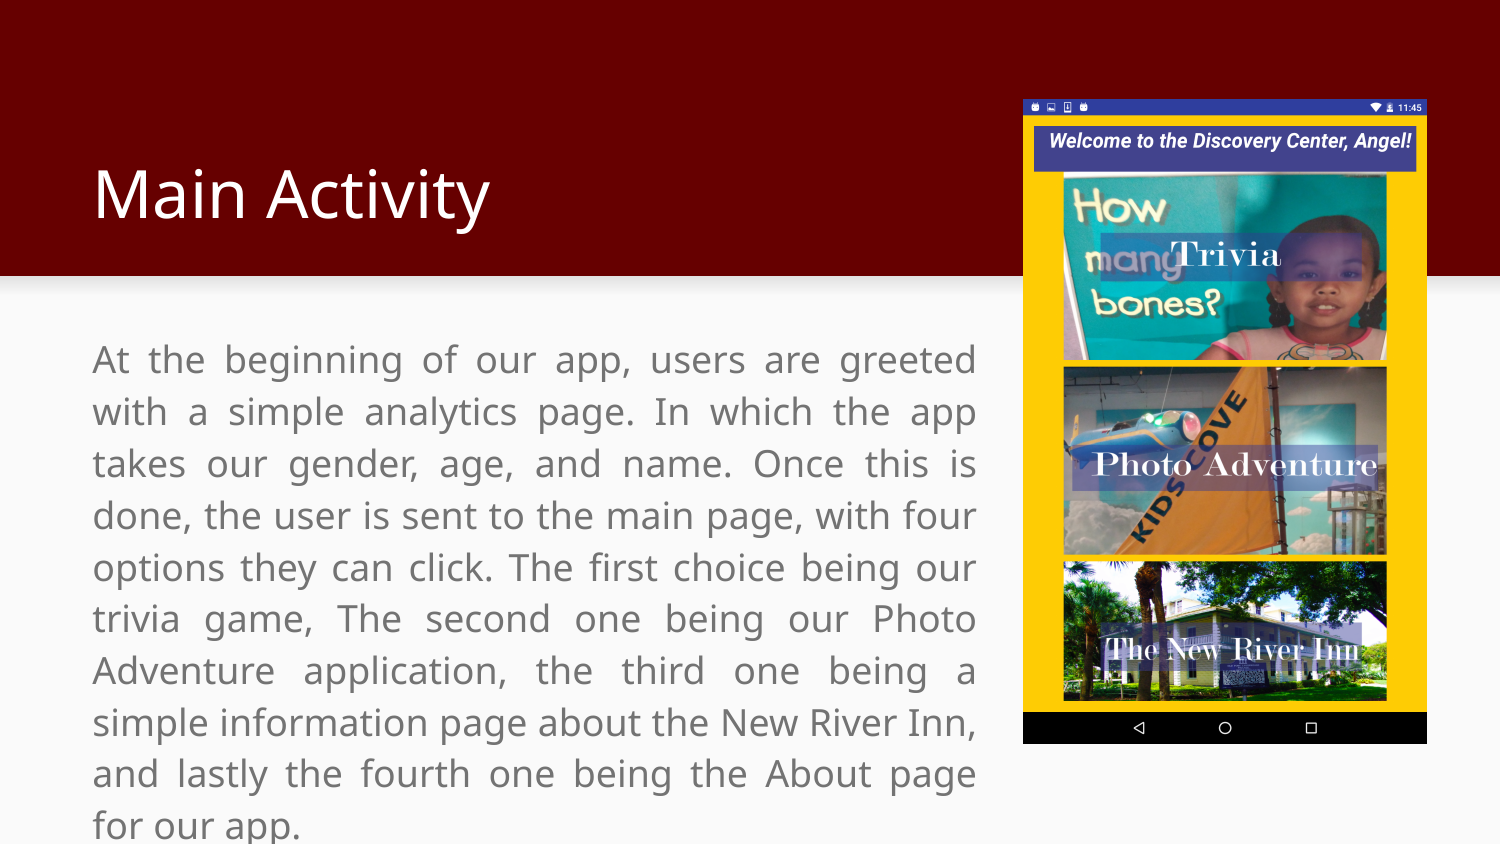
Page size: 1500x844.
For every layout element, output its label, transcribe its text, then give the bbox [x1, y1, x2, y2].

picture [1023, 99, 1427, 745]
list At the beginning of our app, users are greeted with a simple analytics page. In which the app takes our gender, age, and name. Once this is done, the user is sent to the main page, with four options they can click. The first choice being our trivia game, The second one being our Photo Adventure application, the third one being a simple information page about the New River Inn, and lastly the fourth one being the About page for our app. [77, 314, 993, 760]
title Main Activity [77, 121, 1018, 248]
